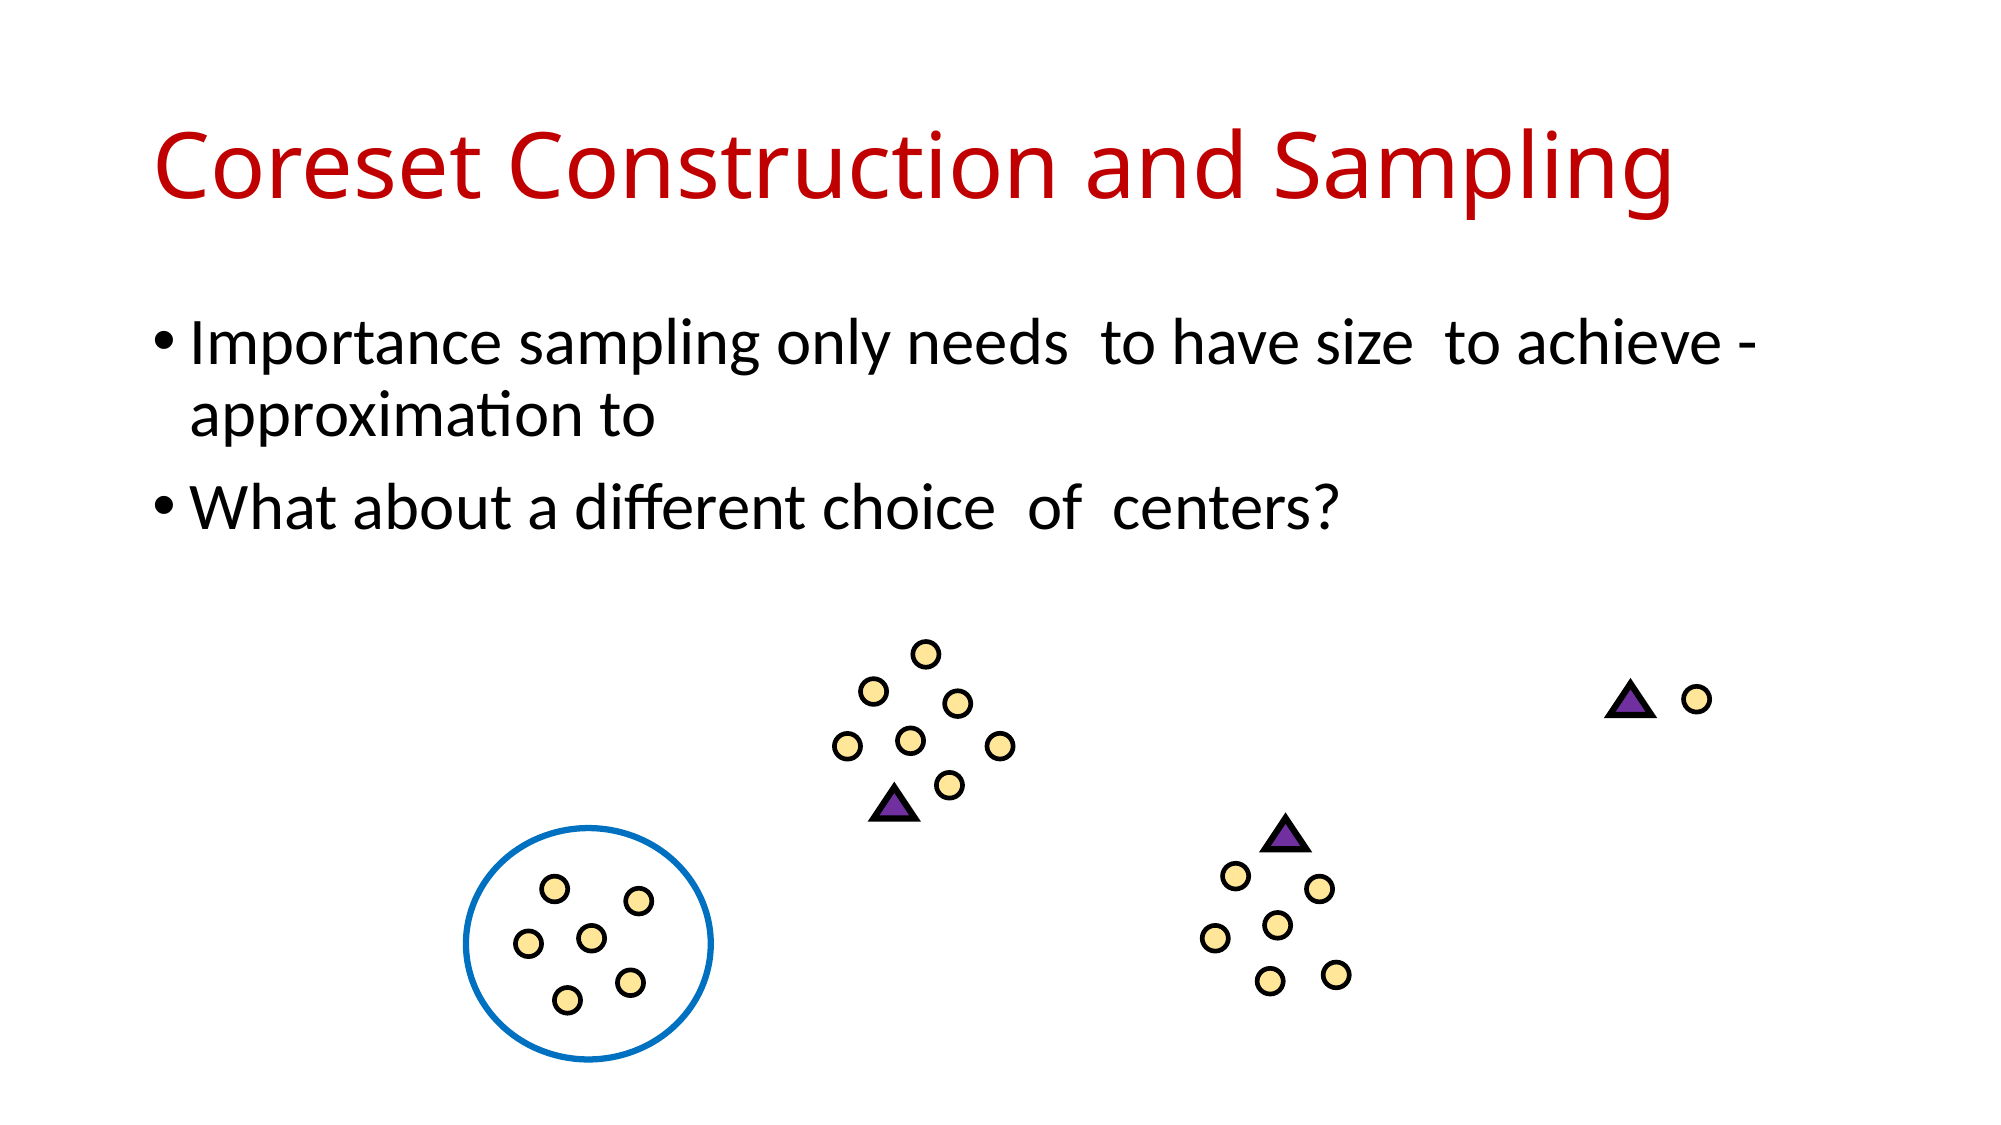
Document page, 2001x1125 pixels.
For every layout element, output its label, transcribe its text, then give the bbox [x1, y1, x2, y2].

text_box [1682, 685, 1711, 714]
text_box [1201, 924, 1230, 953]
text_box [577, 924, 606, 953]
text_box [464, 827, 712, 1061]
text_box [1263, 911, 1292, 940]
text_box [514, 929, 543, 958]
text_box [859, 677, 888, 706]
text_box [1607, 681, 1654, 716]
text_box [935, 771, 964, 800]
text_box [624, 887, 653, 916]
text_box [616, 968, 645, 997]
text_box [540, 875, 569, 903]
text_box [1256, 967, 1285, 996]
text_box [1262, 816, 1309, 851]
text_box [896, 726, 925, 755]
text_box [833, 732, 862, 761]
text_box [871, 785, 918, 820]
text_box [1322, 961, 1351, 989]
text_box [985, 732, 1015, 761]
text_box [1221, 862, 1250, 891]
text_box [1305, 875, 1334, 903]
text_box [553, 986, 582, 1015]
text_box [943, 689, 972, 718]
title Coreset Construction and Sampling [137, 59, 1863, 278]
text_box [911, 640, 941, 669]
